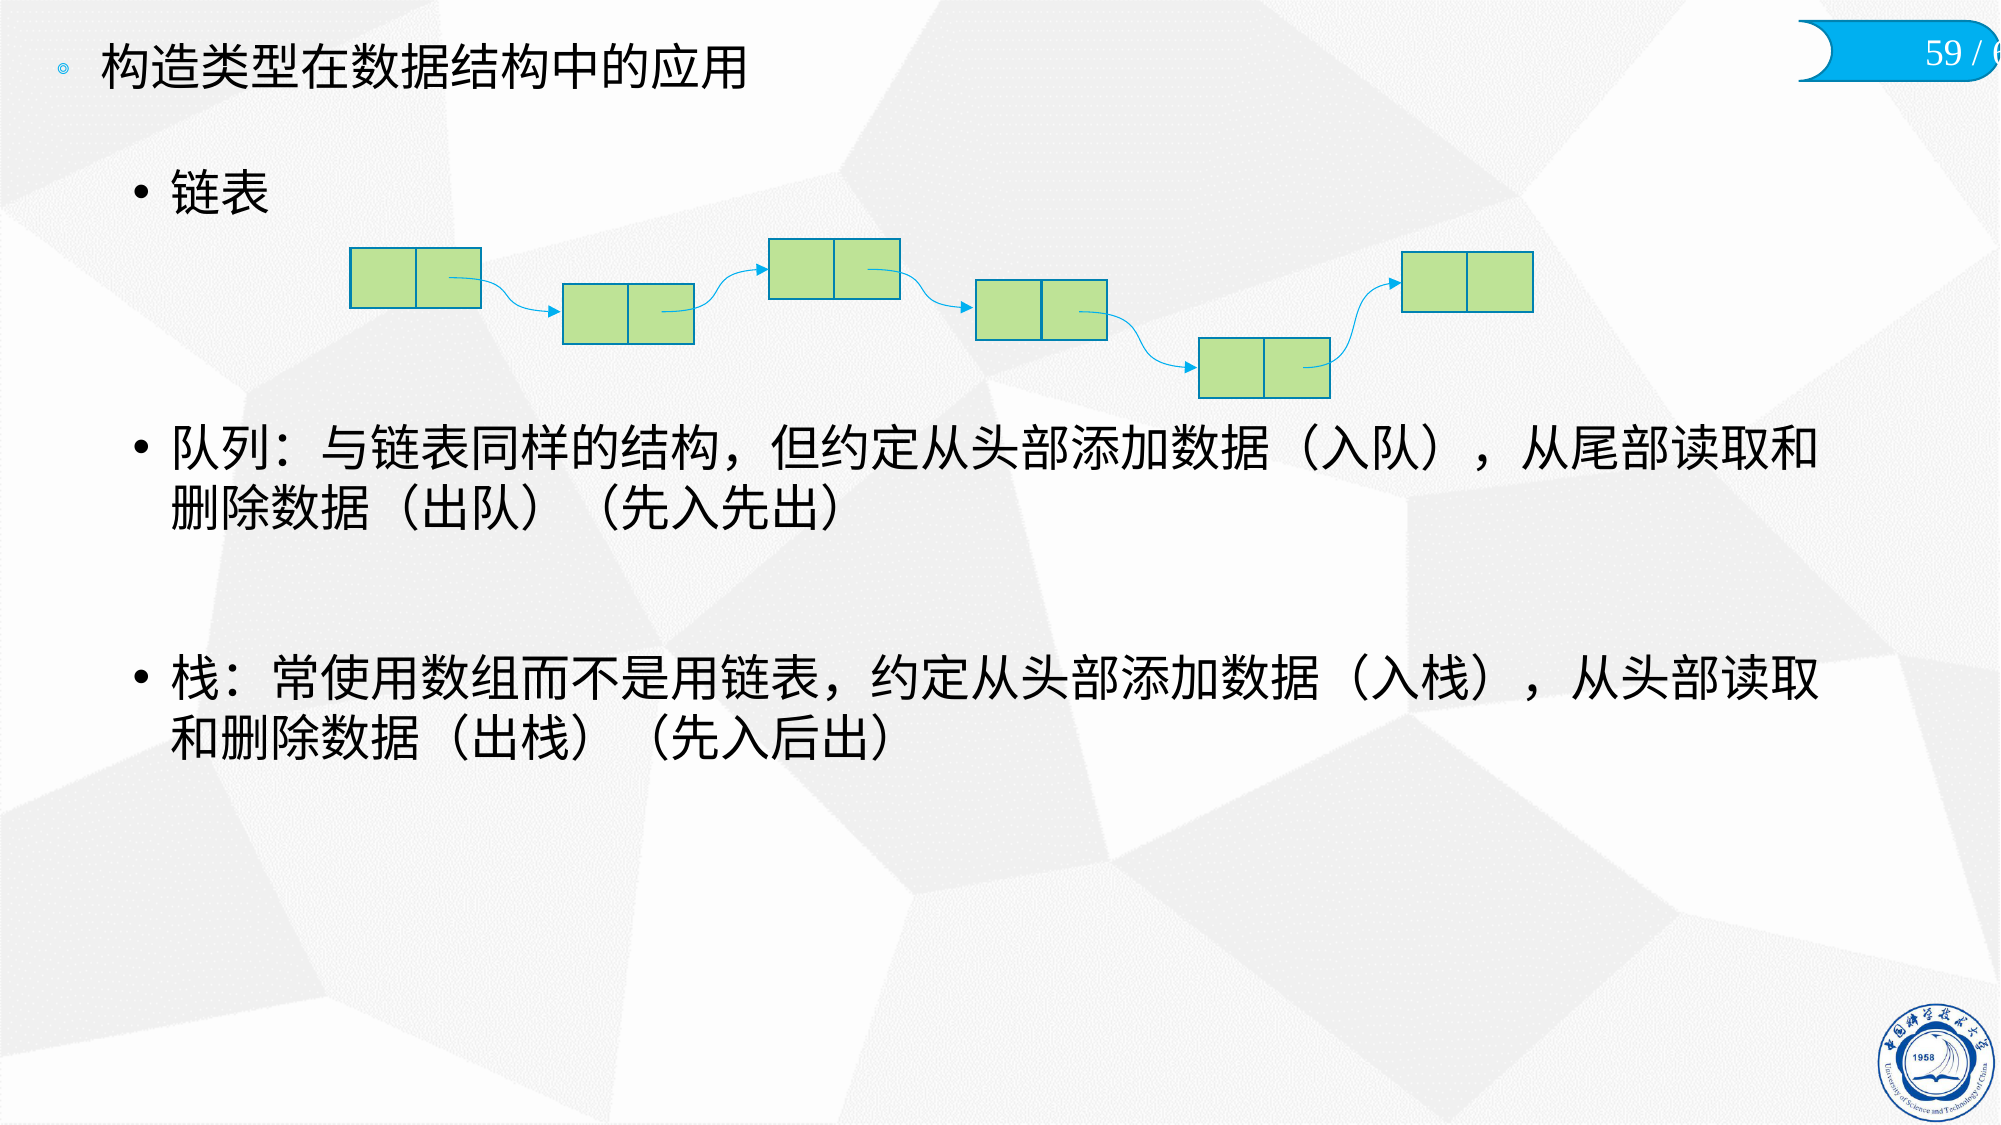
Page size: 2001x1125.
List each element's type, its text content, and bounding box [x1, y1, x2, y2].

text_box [350, 239, 1533, 398]
picture [0, 0, 2000, 1125]
list 链表 队列：与链表同样的结构，但约定从头部添加数据（入队），从尾部读取和删除数据（出队）（先入先出） 栈：常使用数组而不是用链表，约定从头部添加数据（入栈），从头部读取和删除数据（出栈）（先入后出） [117, 153, 1875, 1065]
title 构造类型在数据结构中的应用 [41, 34, 997, 105]
